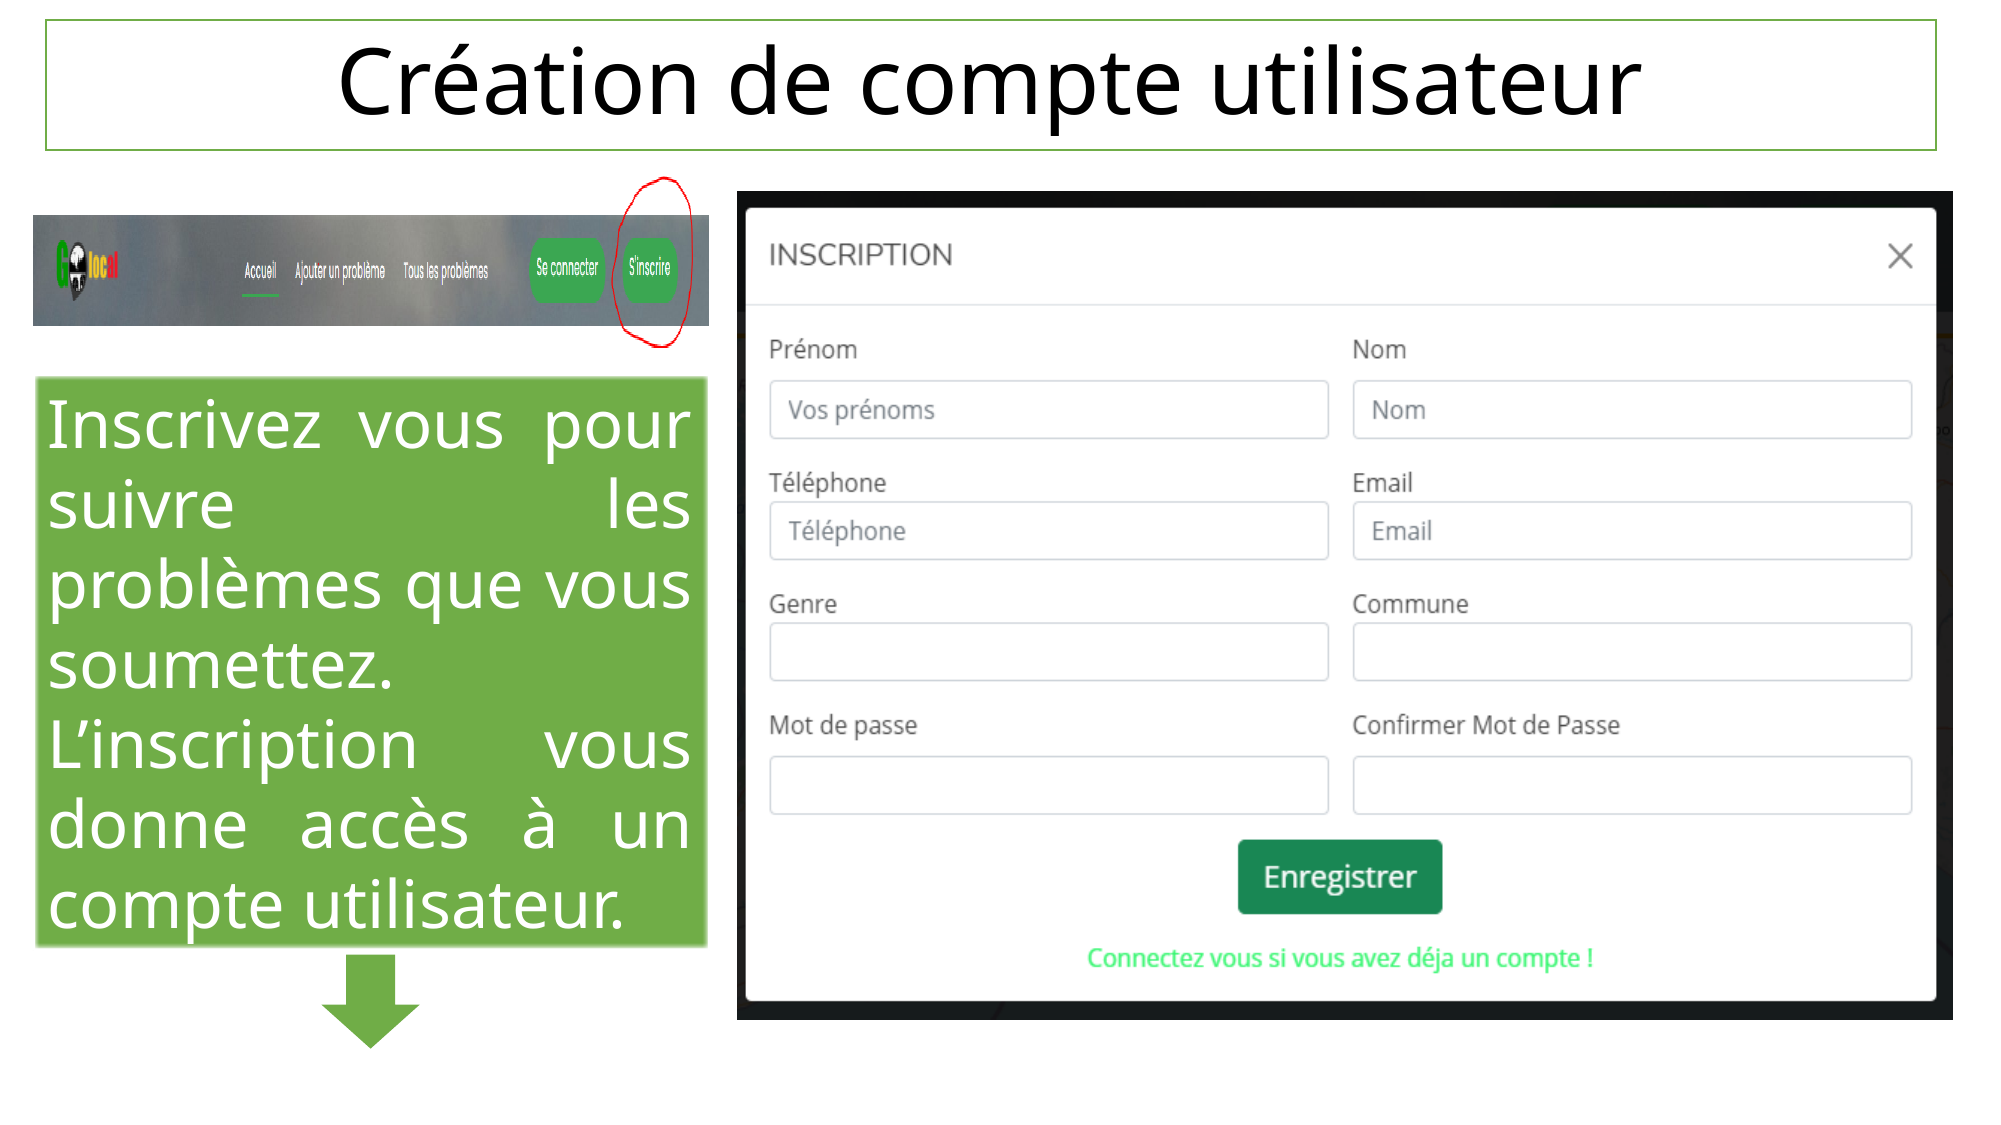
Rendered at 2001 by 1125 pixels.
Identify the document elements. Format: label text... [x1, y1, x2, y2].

title Création de compte utilisateur [45, 19, 1937, 151]
picture [33, 176, 709, 348]
text_box Inscrivez vous pour suivre les problèmes que vous soumettez. L’inscription vous donne accès à un compte utilisateur. [39, 380, 703, 943]
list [32, 177, 708, 348]
picture [737, 191, 1953, 1020]
text_box [318, 953, 423, 1051]
